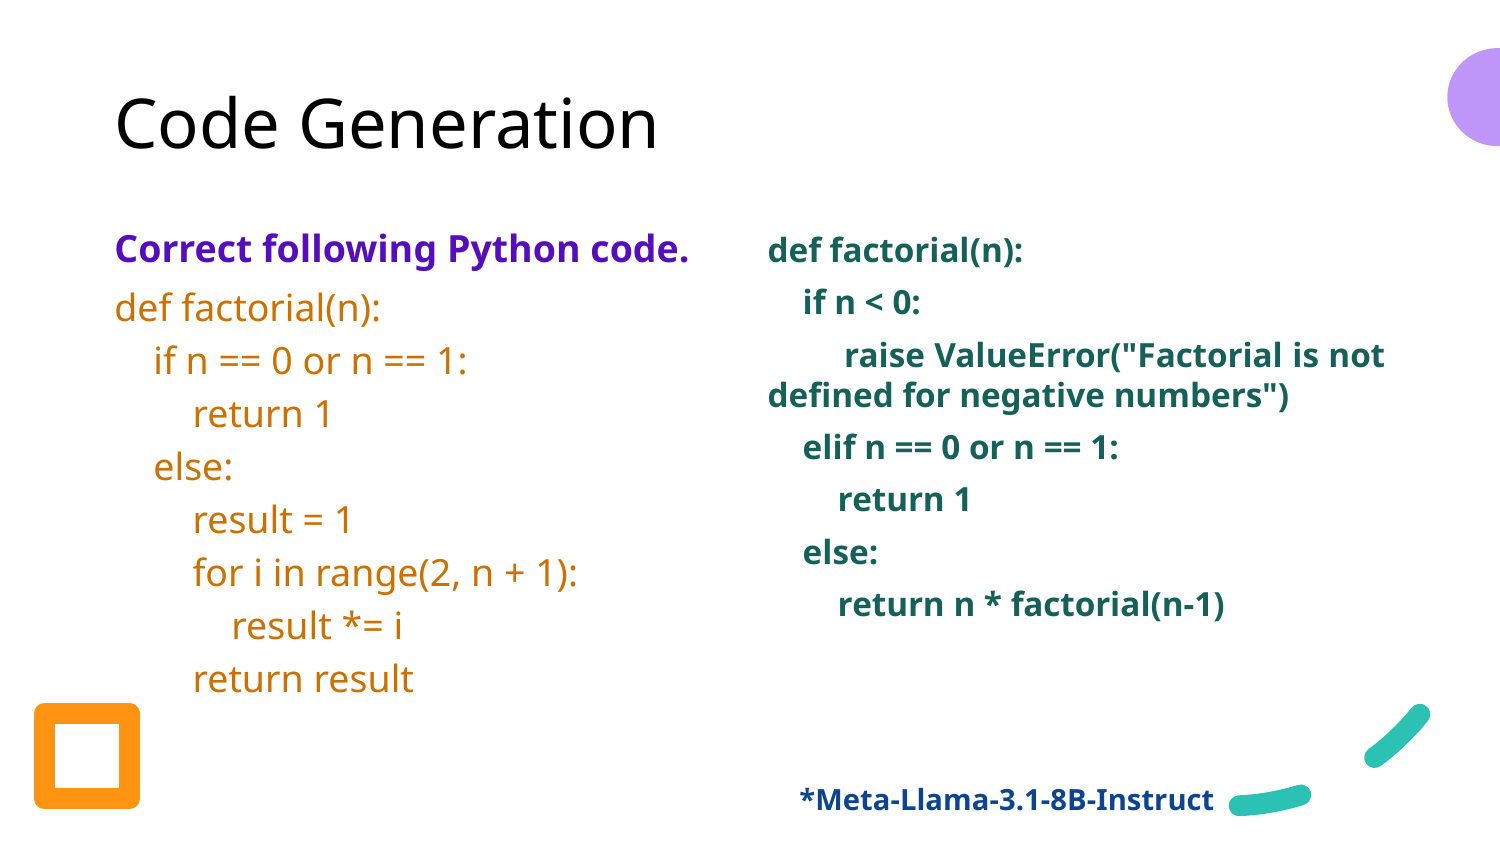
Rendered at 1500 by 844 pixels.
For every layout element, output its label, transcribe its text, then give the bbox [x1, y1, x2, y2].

list def factorial(n): if n < 0: raise ValueError("Factorial is not defined for negative numbers") elif n == 0 or n == 1: return 1 else: return n * factorial(n-1) [756, 223, 1398, 753]
list Correct following Python code. def factorial(n): if n == 0 or n == 1: return 1 else: result = 1 for i in range(2, n + 1): result *= i return result [103, 224, 708, 754]
text_box *Meta-Llama-3.1-8B-Instruct [284, 773, 1230, 824]
title Code Generation [103, 44, 1397, 208]
